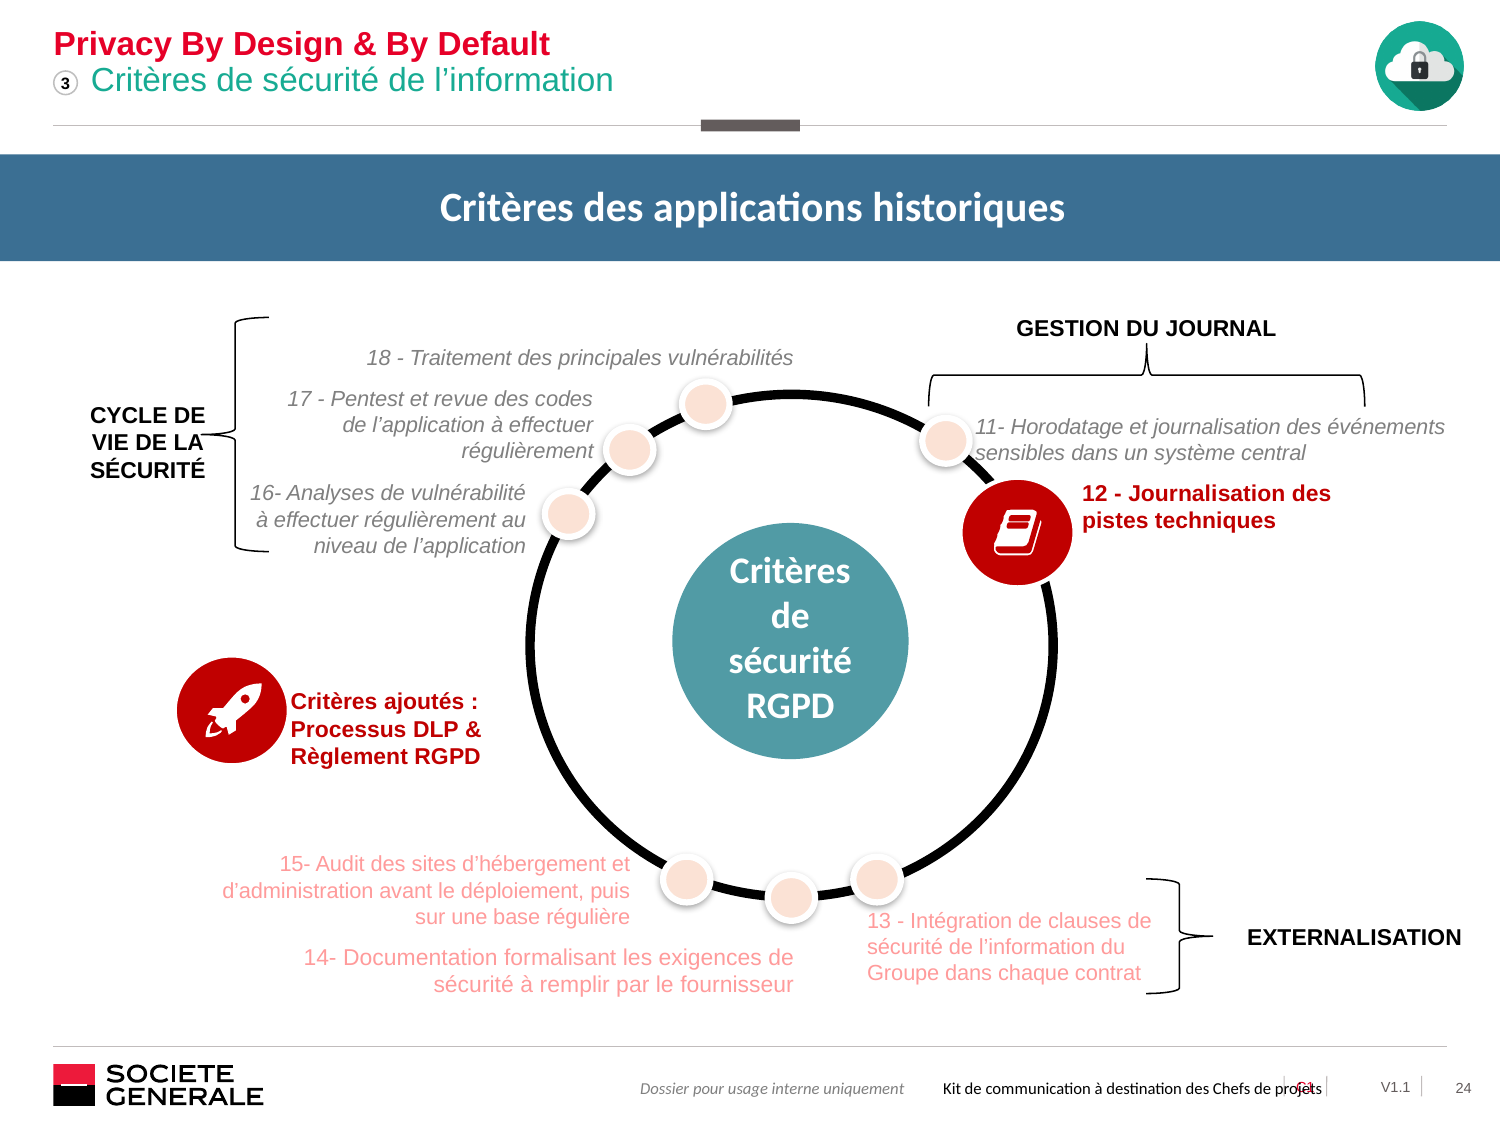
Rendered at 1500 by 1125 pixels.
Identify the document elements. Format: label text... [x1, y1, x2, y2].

text_box Critères des applications historiques [413, 172, 1093, 237]
text_box 3 [53, 70, 78, 95]
text_box [0, 154, 1500, 262]
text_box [73, 306, 1464, 994]
text_box Privacy By Design & By Default Critères de sécurité de l’information [53, 0, 1457, 125]
picture [1374, 21, 1464, 111]
